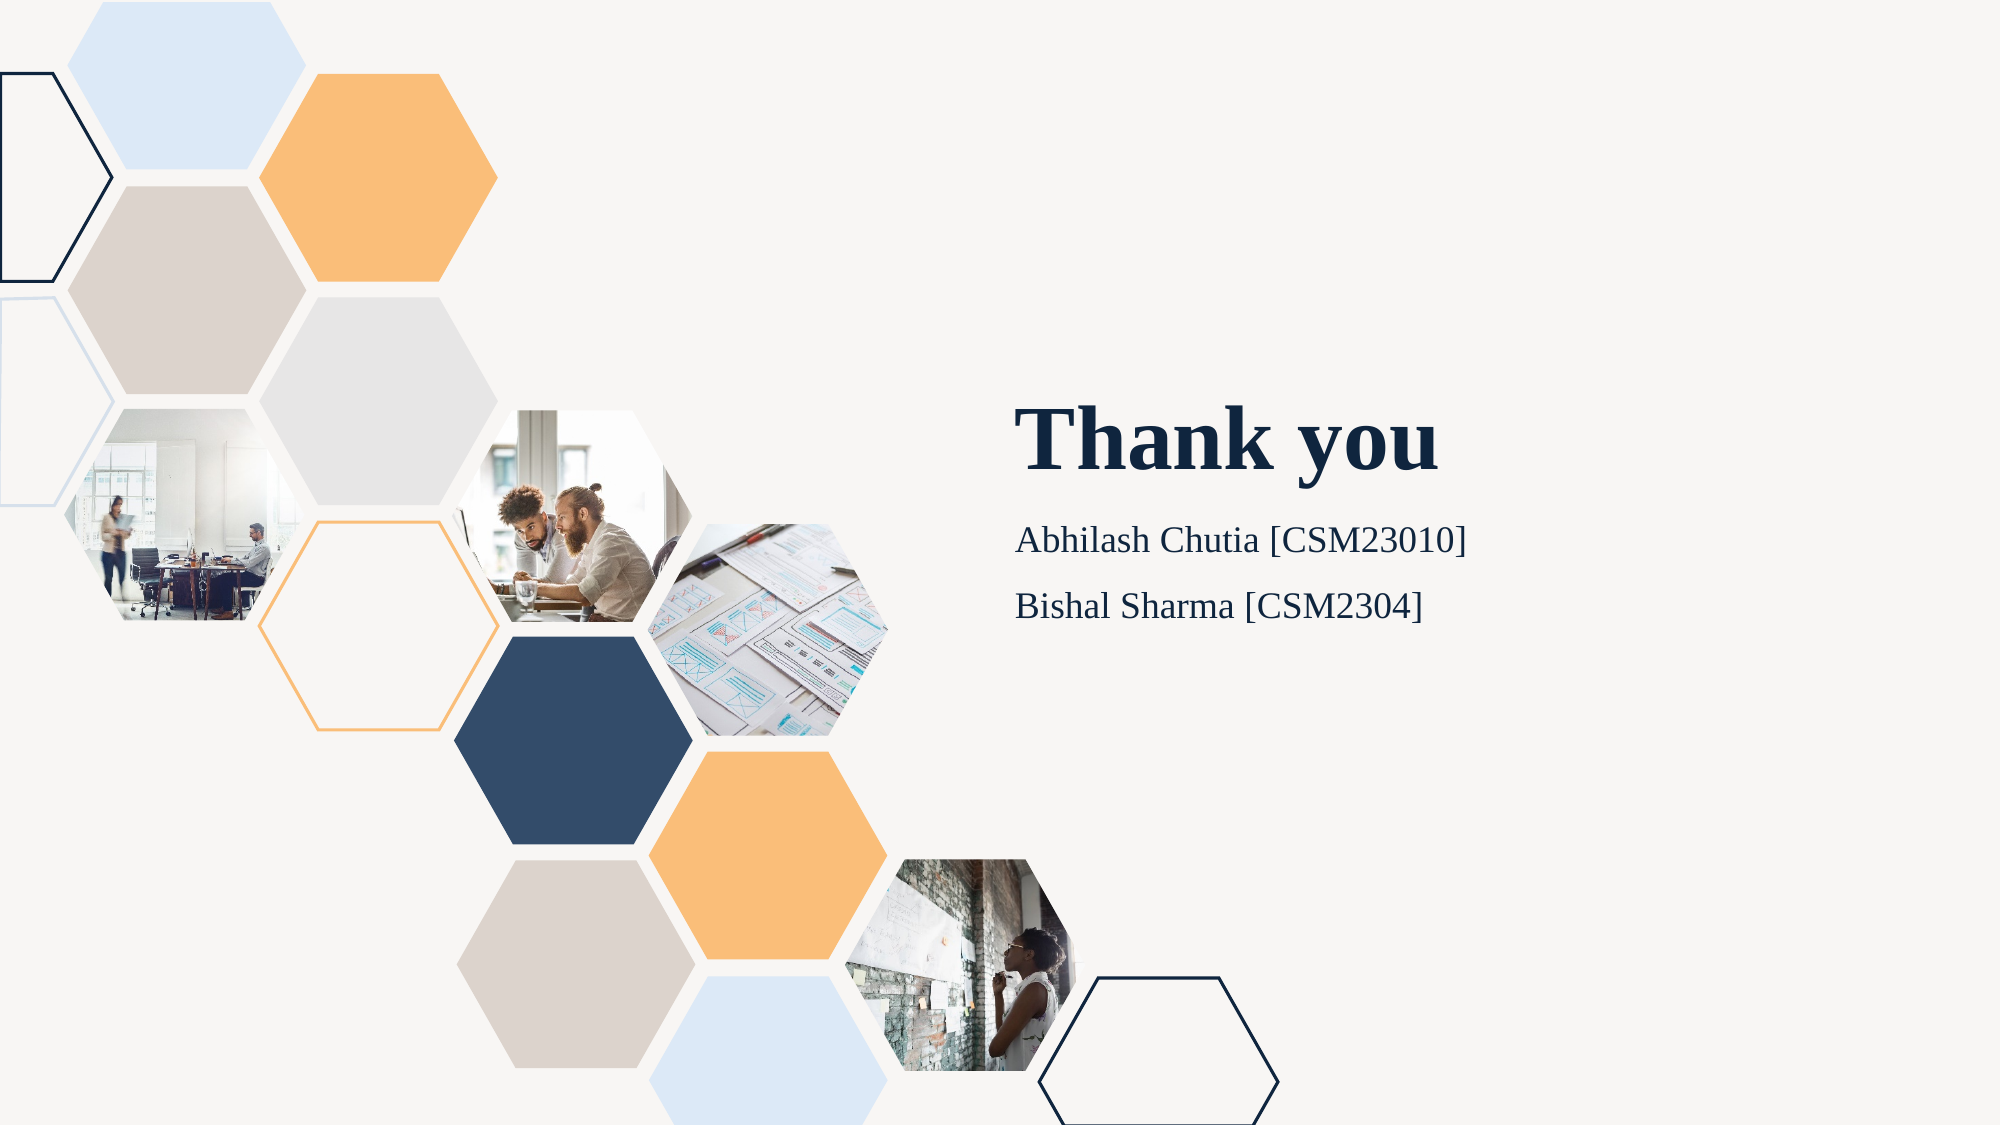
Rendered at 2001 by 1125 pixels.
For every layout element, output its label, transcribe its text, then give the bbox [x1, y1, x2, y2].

picture [844, 859, 1086, 1071]
title Thank you [999, 279, 1830, 497]
list Abhilash Chutia [CSM23010] Bishal Sharma [CSM2304] [999, 507, 1498, 816]
picture [451, 410, 889, 736]
picture [64, 408, 305, 621]
